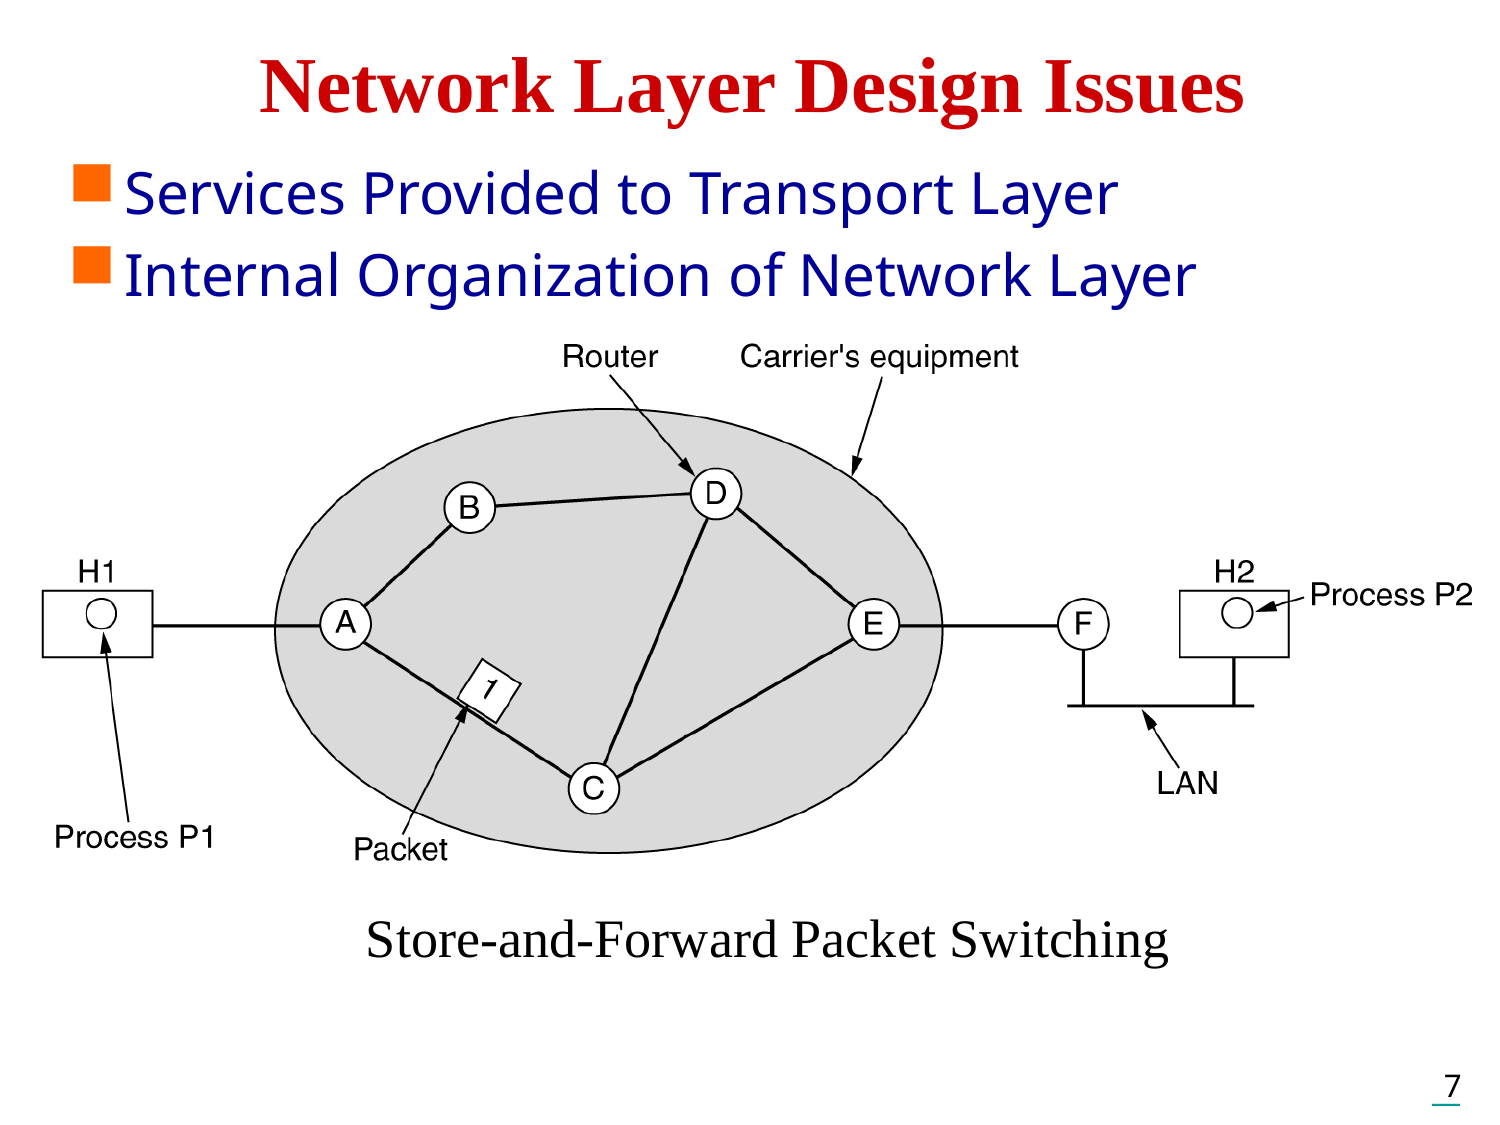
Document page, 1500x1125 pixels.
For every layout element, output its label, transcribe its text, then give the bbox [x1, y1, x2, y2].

list Services Provided to Transport Layer Internal Organization of Network Layer [52, 148, 1500, 1059]
text_box Store-and-Forward Packet Switching [124, 876, 1430, 984]
picture [37, 337, 1479, 867]
title Network Layer Design Issues [100, 26, 1405, 136]
